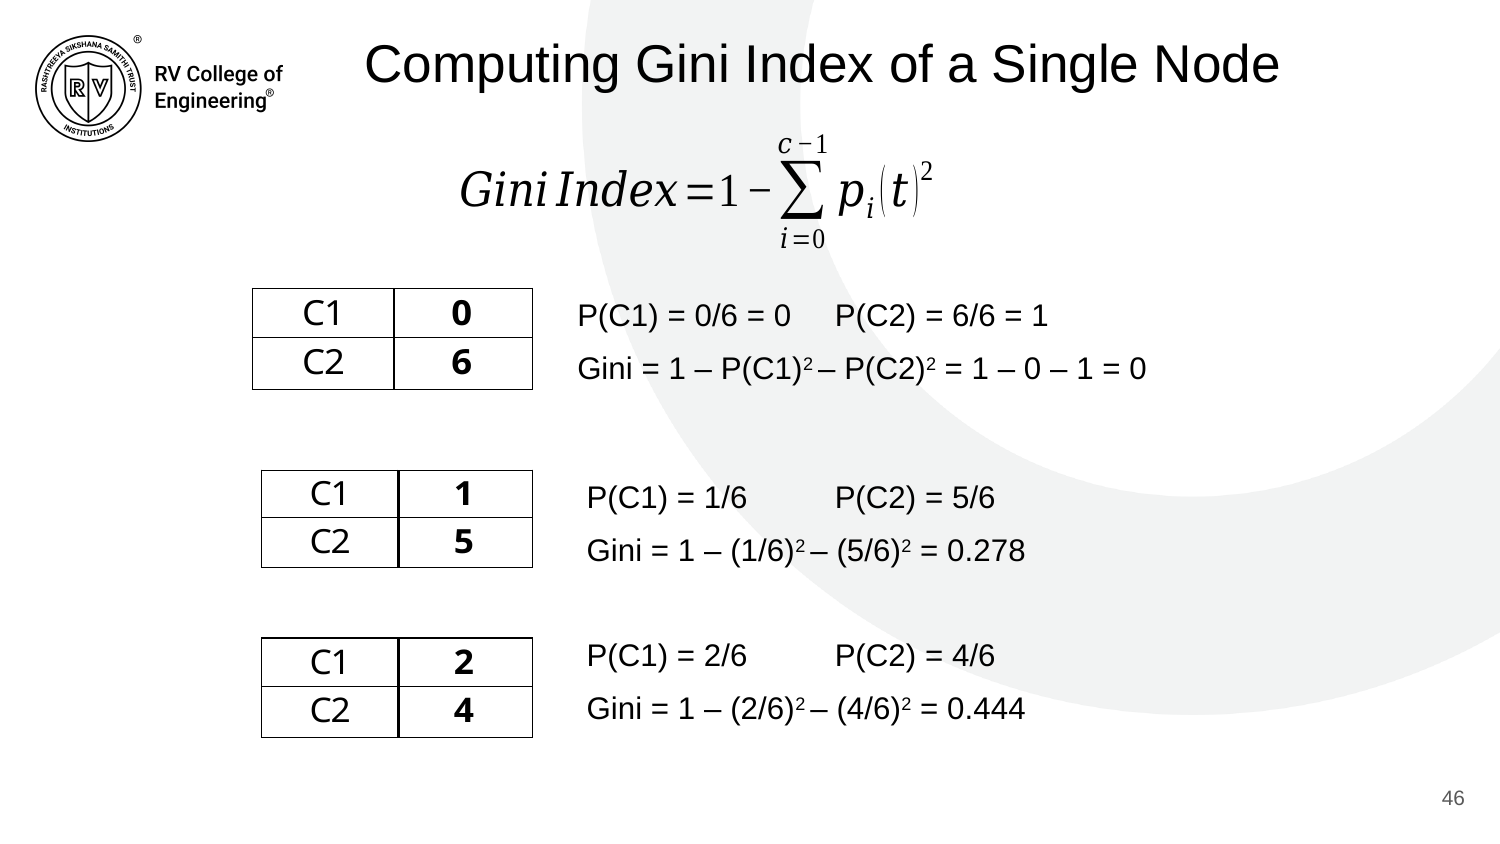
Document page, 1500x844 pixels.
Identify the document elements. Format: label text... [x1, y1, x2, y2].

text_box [243, 287, 535, 404]
text_box P(C1) = 2/6 P(C2) = 4/6 Gini = 1 – (2/6)2 – (4/6)2 = 0.444 [571, 628, 1210, 734]
picture [0, 0, 1500, 844]
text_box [252, 469, 535, 582]
text_box P(C1) = 1/6 P(C2) = 5/6 Gini = 1 – (1/6)2 – (5/6)2 = 0.278 [571, 469, 1210, 575]
text_box P(C1) = 0/6 = 0 P(C2) = 6/6 = 1 Gini = 1 – P(C1)2 – P(C2)2 = 1 – 0 – 1 = 0 [562, 287, 1200, 394]
slide_number 46 [1389, 764, 1480, 830]
title Computing Gini Index of a Single Node [124, 14, 1500, 109]
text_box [252, 637, 535, 754]
